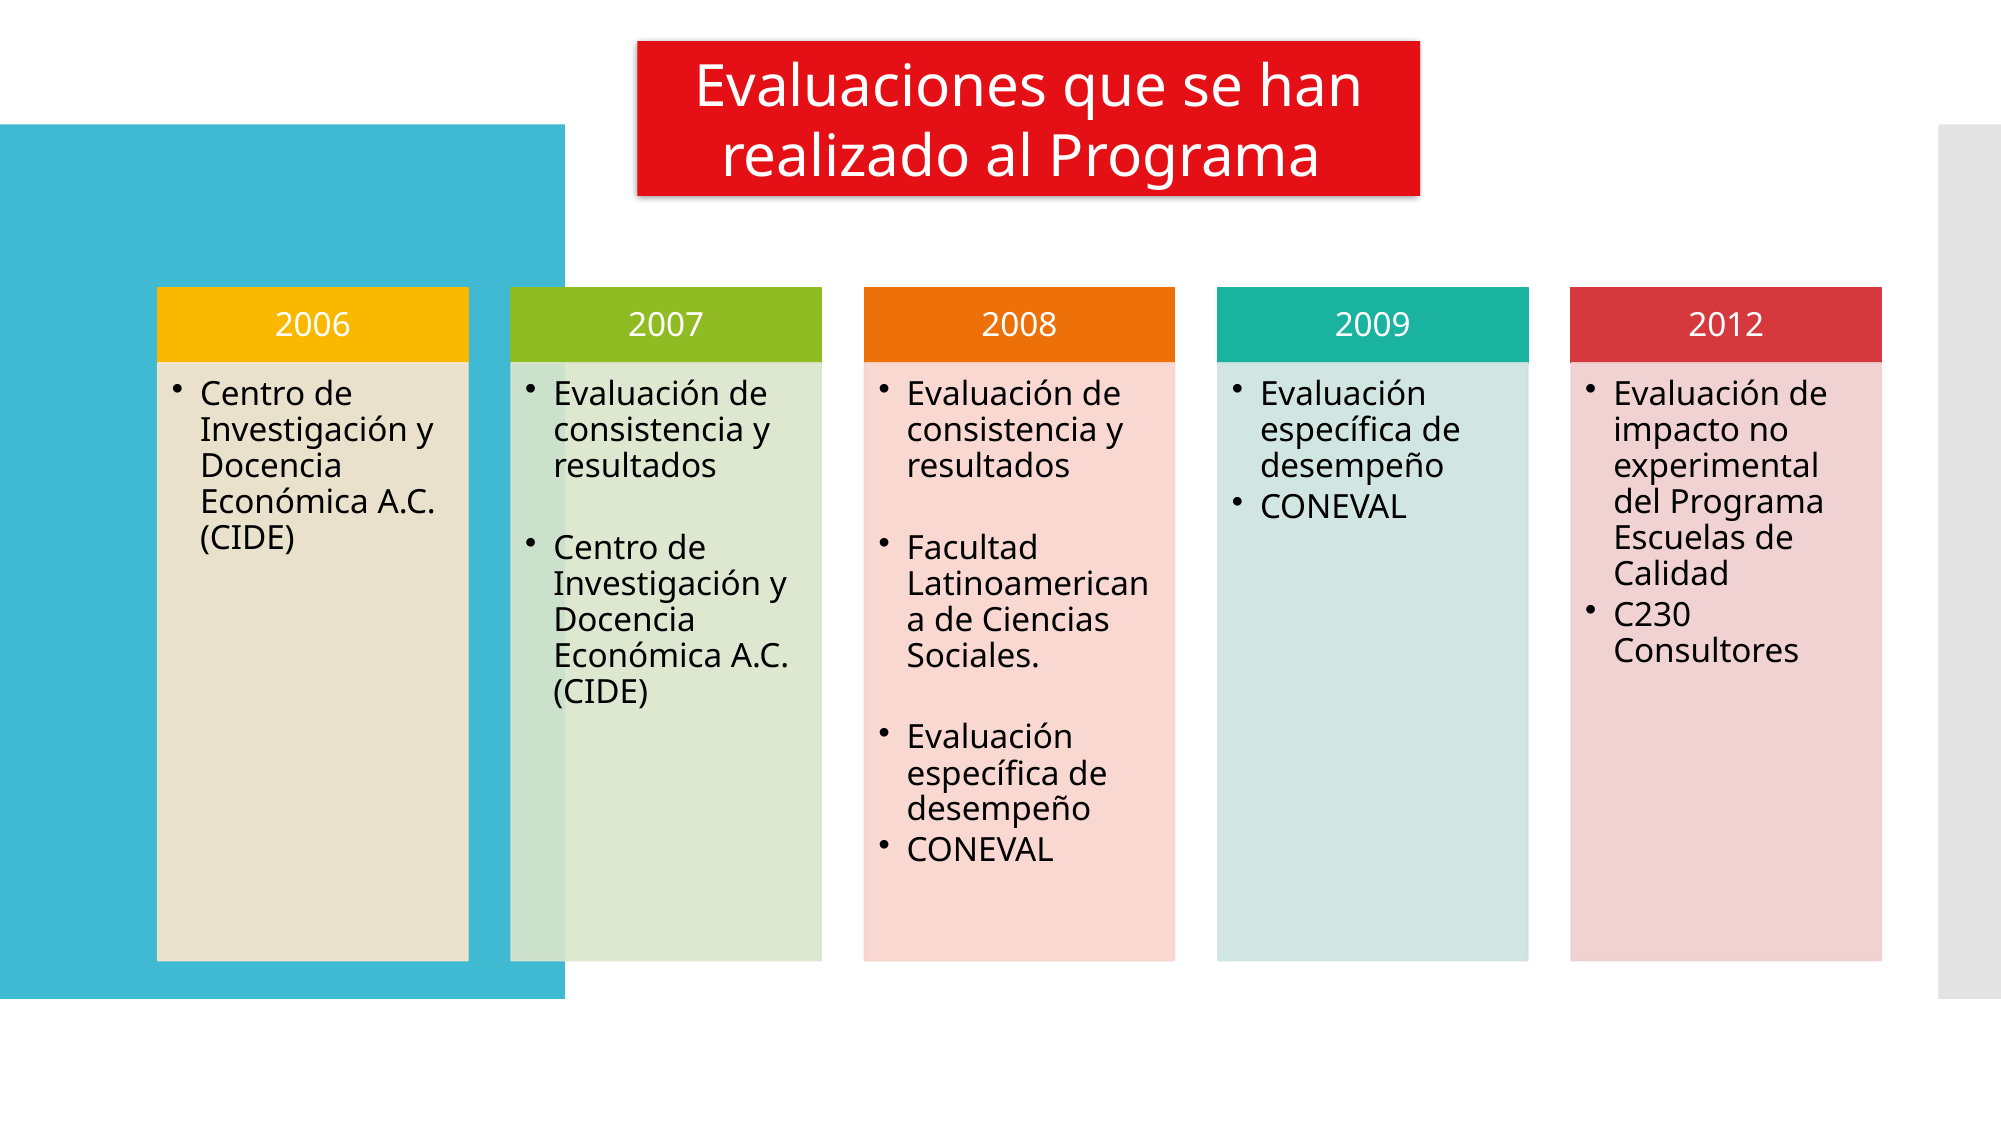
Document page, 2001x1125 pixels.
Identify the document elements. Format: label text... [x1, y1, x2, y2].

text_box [156, 143, 1883, 1105]
text_box Evaluaciones que se han realizado al Programa [637, 41, 1421, 143]
